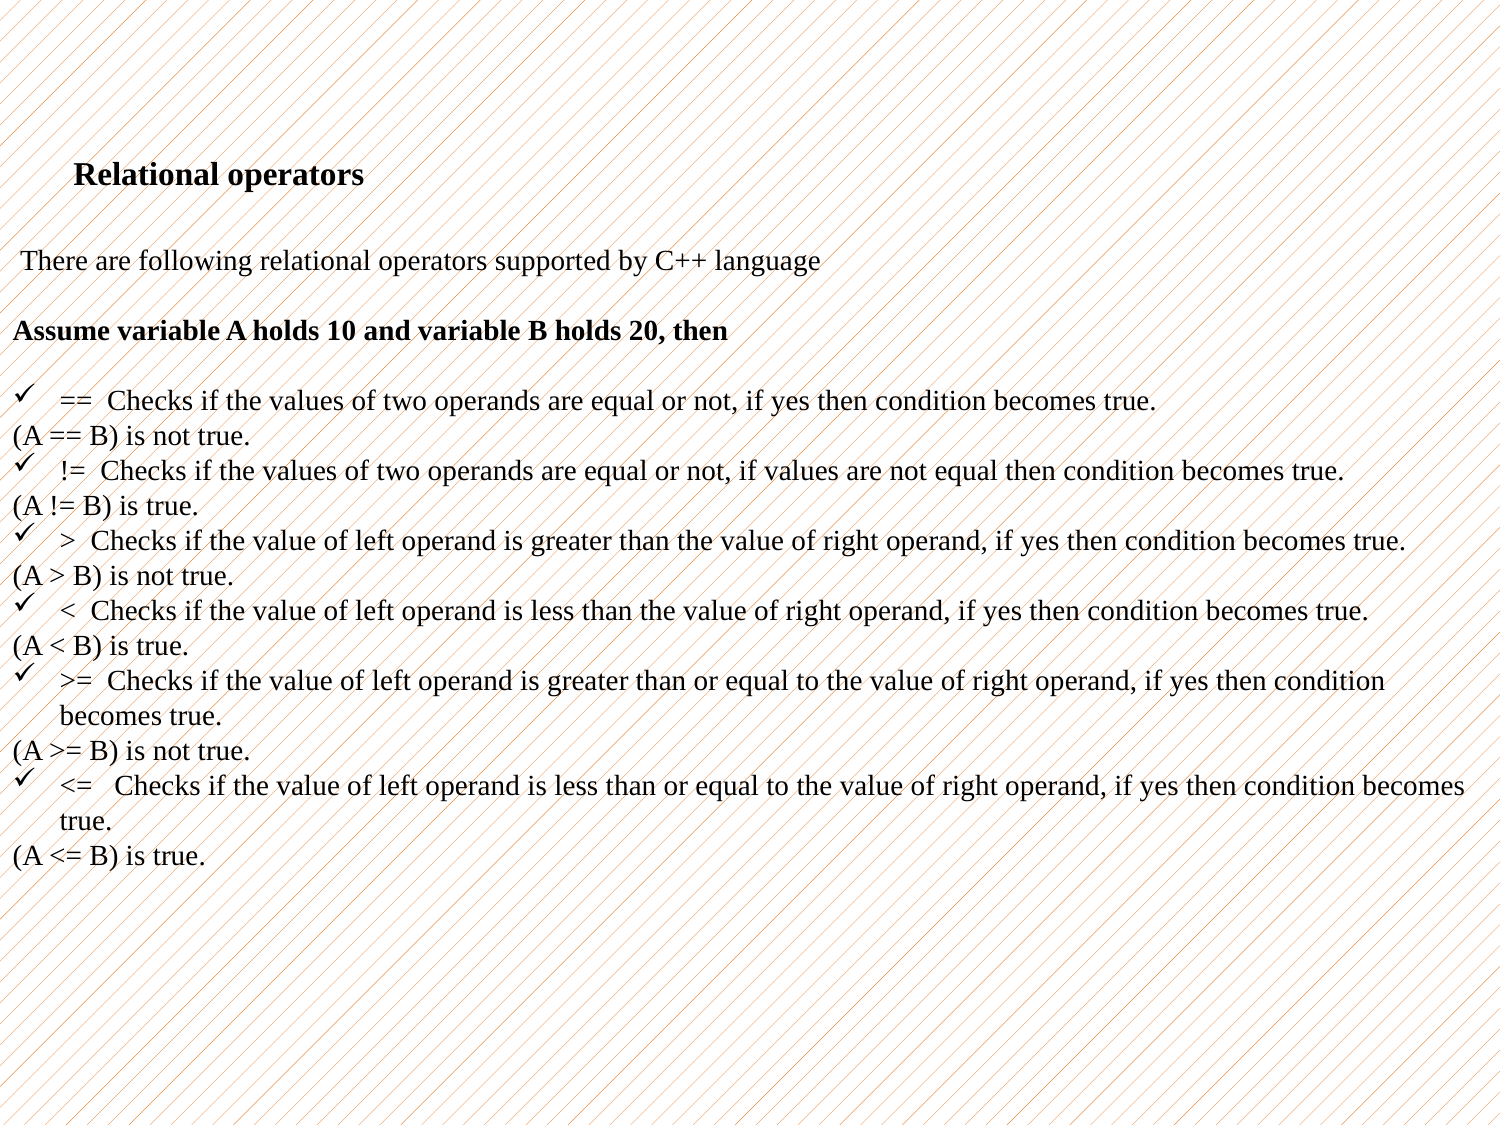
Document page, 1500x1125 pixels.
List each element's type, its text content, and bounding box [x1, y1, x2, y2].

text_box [759, 904, 1353, 986]
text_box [761, 624, 1477, 1079]
text_box Relational operators [73, 109, 1430, 234]
text_box There are following relational operators supported by C++ language Assume variable A holds 10 and variable B holds 20, then == Checks if the values of two operands are equal or not, if yes then condition becomes true. (A == B) is not true. != Checks if the values of two operands are equal or not, if values are not equal then condition becomes true. (A != B) is true. > Checks if the value of left operand is greater than the value of right operand, if yes then condition becomes true. (A > B) is not true. < Checks if the value of left operand is less than the value of right operand, if yes then condition becomes true. (A < B) is true. >= Checks if the value of left operand is greater than or equal to the value of right operand, if yes then condition becomes true. (A >= B) is not true. <= Checks if the value of left operand is less than or equal to the value of right operand, if yes then condition becomes true. (A <= B) is true. [0, 234, 1498, 959]
